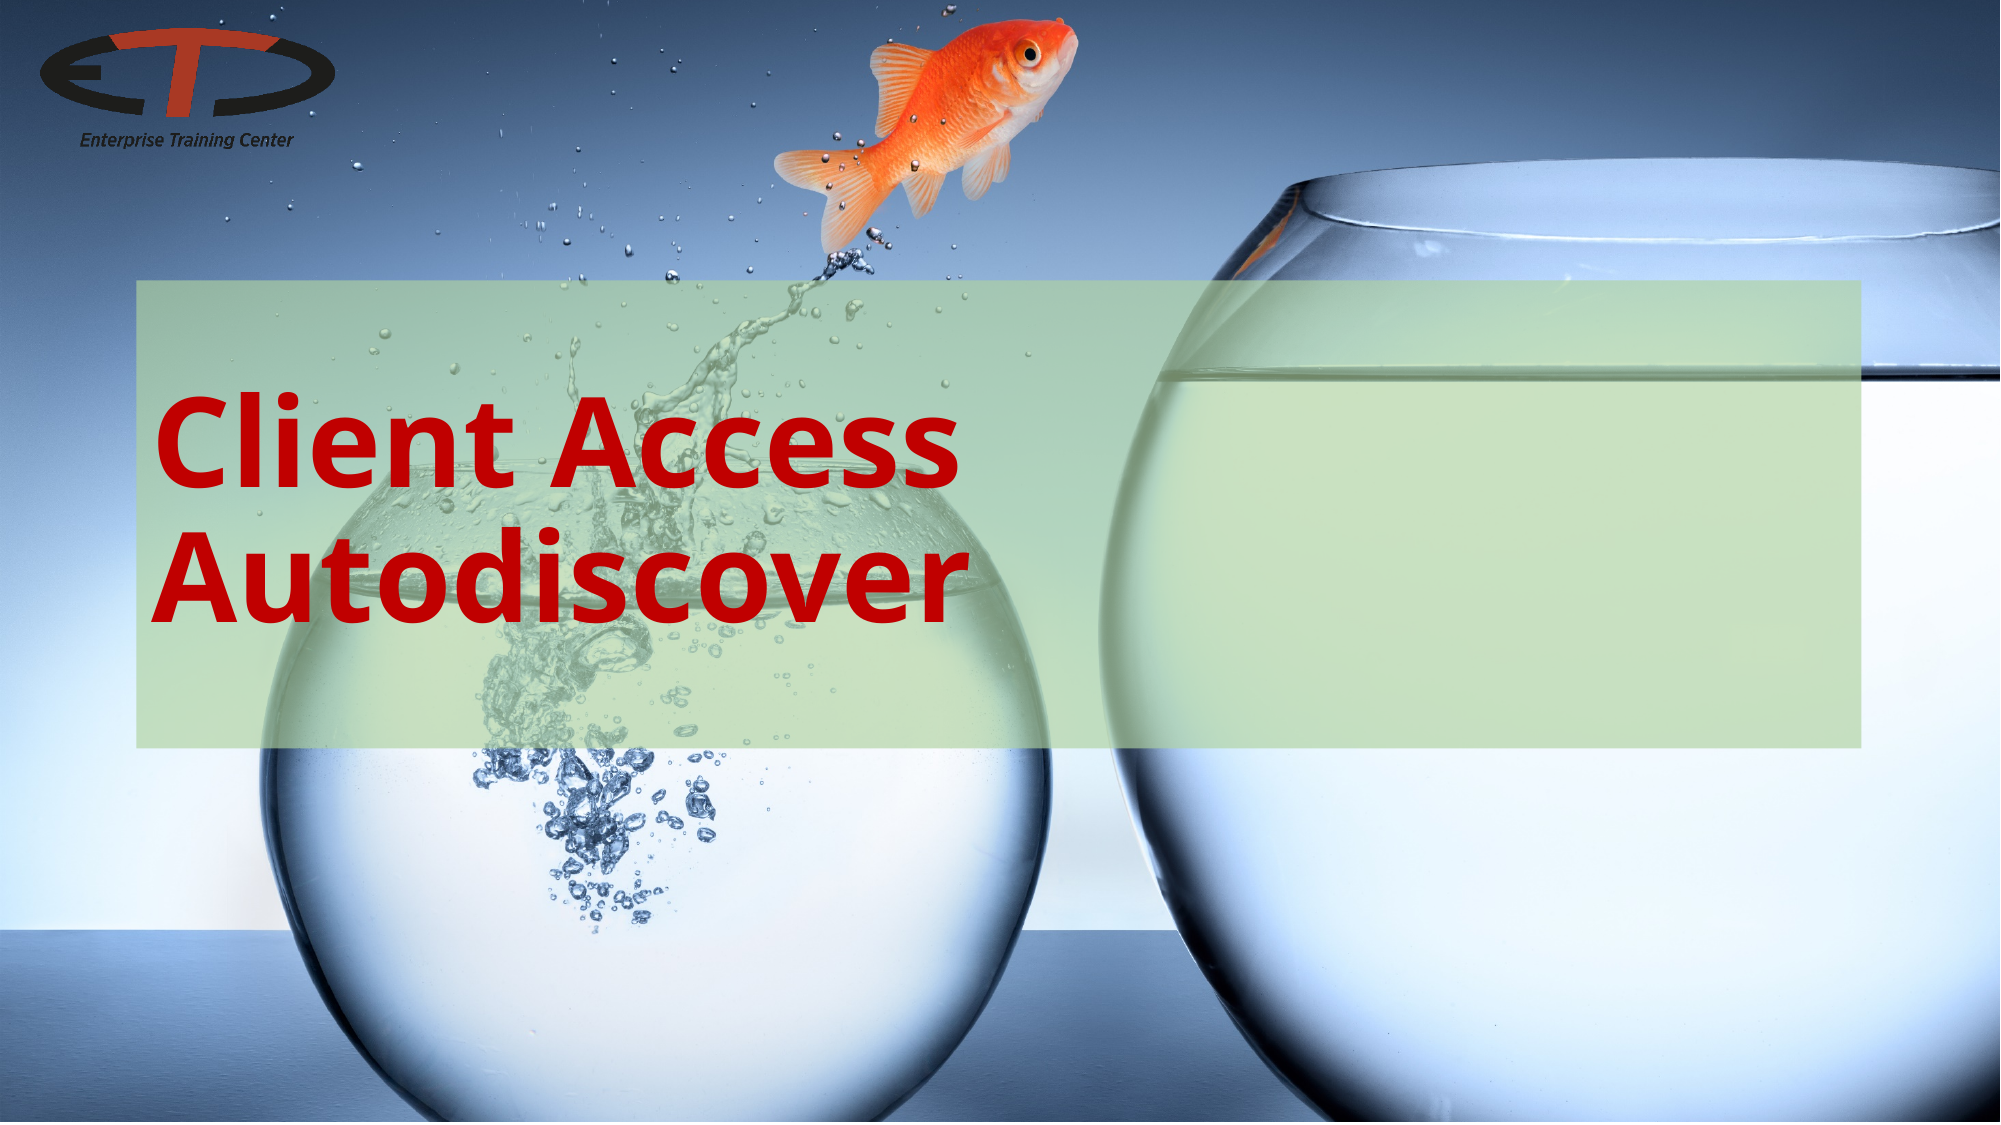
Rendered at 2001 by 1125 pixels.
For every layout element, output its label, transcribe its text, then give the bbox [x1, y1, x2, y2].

title Client Access Autodiscover [136, 280, 1862, 749]
picture [0, 0, 2000, 1122]
